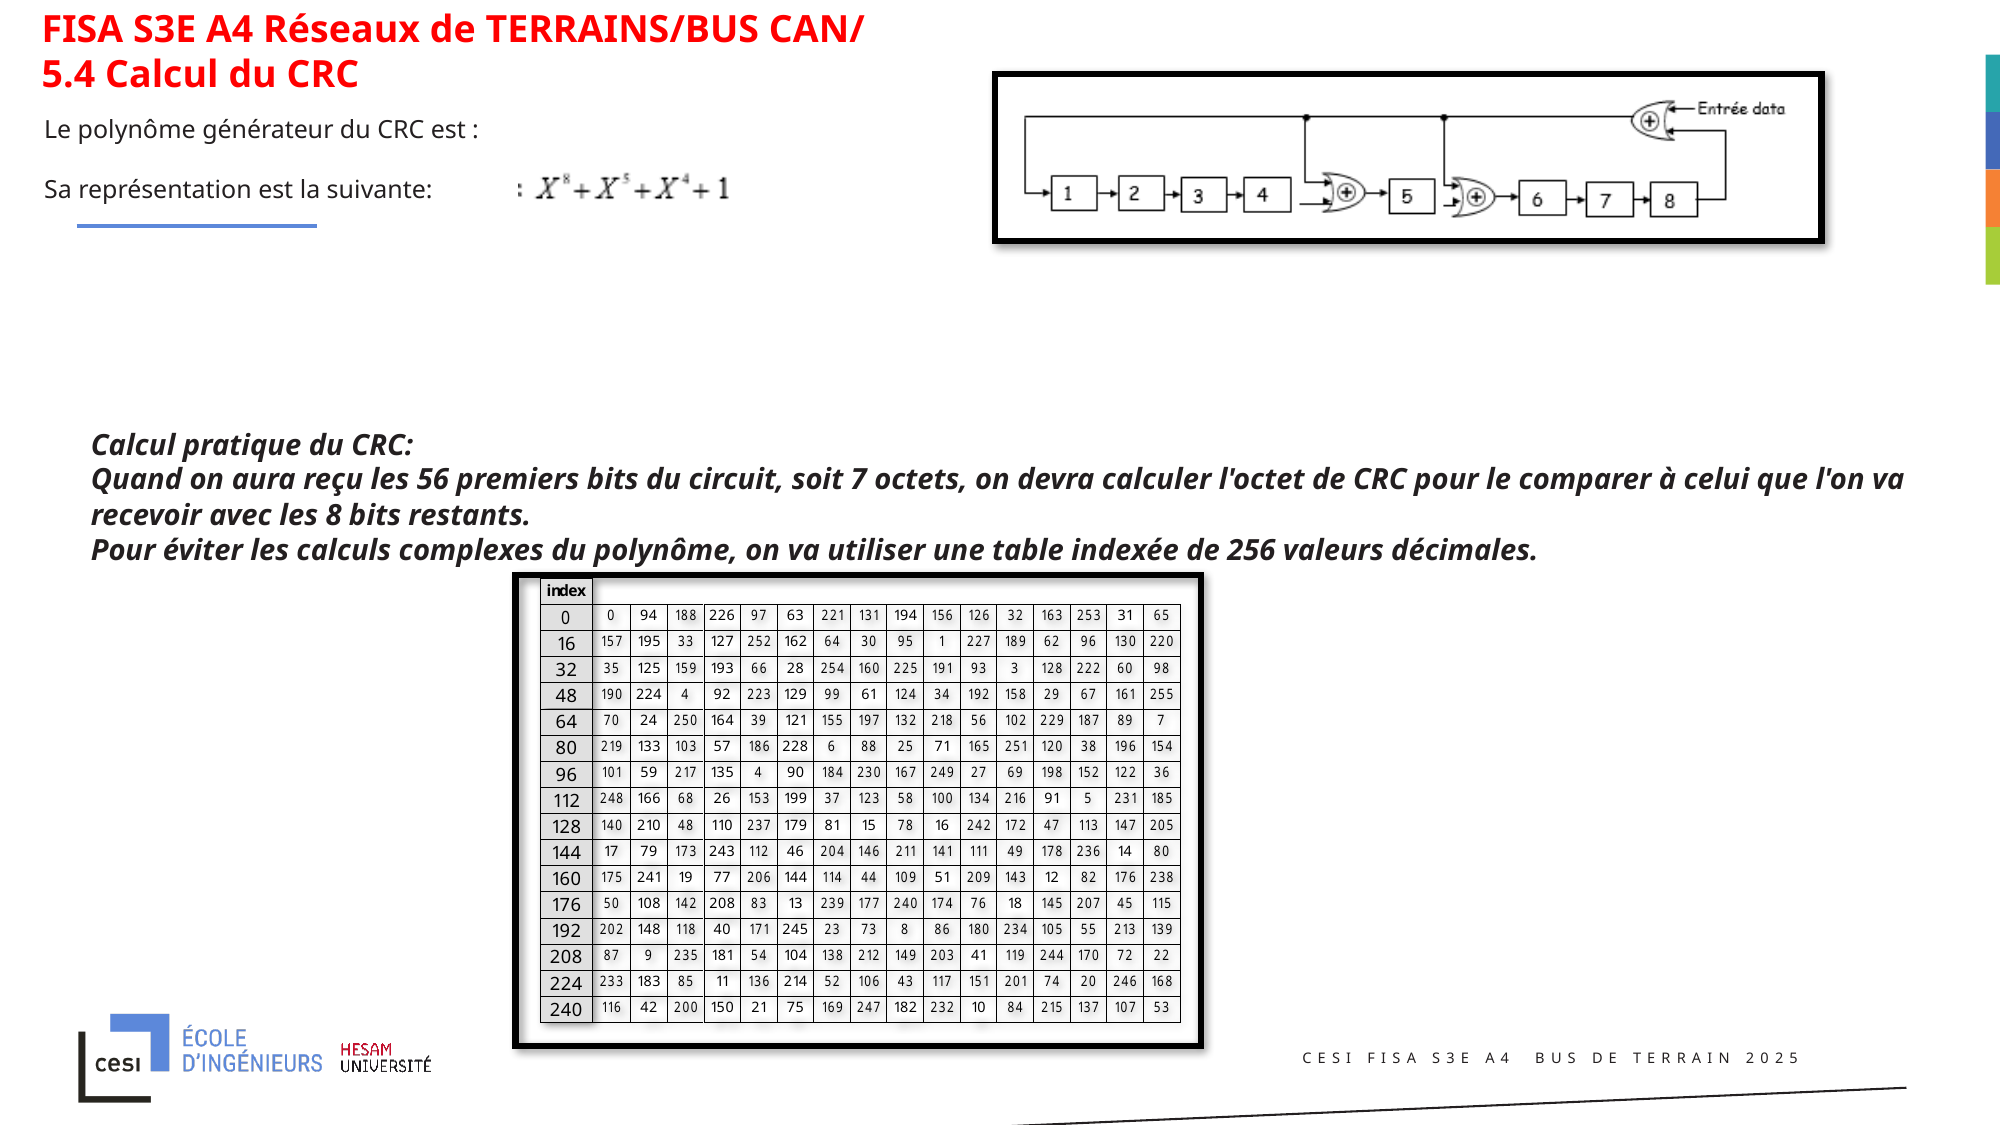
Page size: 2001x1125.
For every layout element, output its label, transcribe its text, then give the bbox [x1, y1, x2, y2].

picture [997, 77, 1819, 238]
text_box Calcul pratique du CRC: Quand on aura reçu les 56 premiers bits du circuit, soit 7 octets, on devra calculer l'octet de CRC pour le comparer à celui que l'on va recevoir avec les 8 bits restants. Pour éviter les calculs complexes du polynôme, on va utiliser une table indexée de 256 valeurs décimales. [76, 418, 1957, 574]
picture [12, 949, 433, 1125]
footer CESI FISA S3E A4 Bus de Terrain 2025 [1041, 1027, 1814, 1088]
text_box FISA S3E A4 Réseaux de TERRAINS/BUS CAN/ 5.4 Calcul du CRC [26, 0, 1027, 103]
picture [518, 577, 1198, 1043]
picture [518, 161, 775, 233]
text_box Le polynôme générateur du CRC est : Sa représentation est la suivante: [29, 103, 1428, 301]
